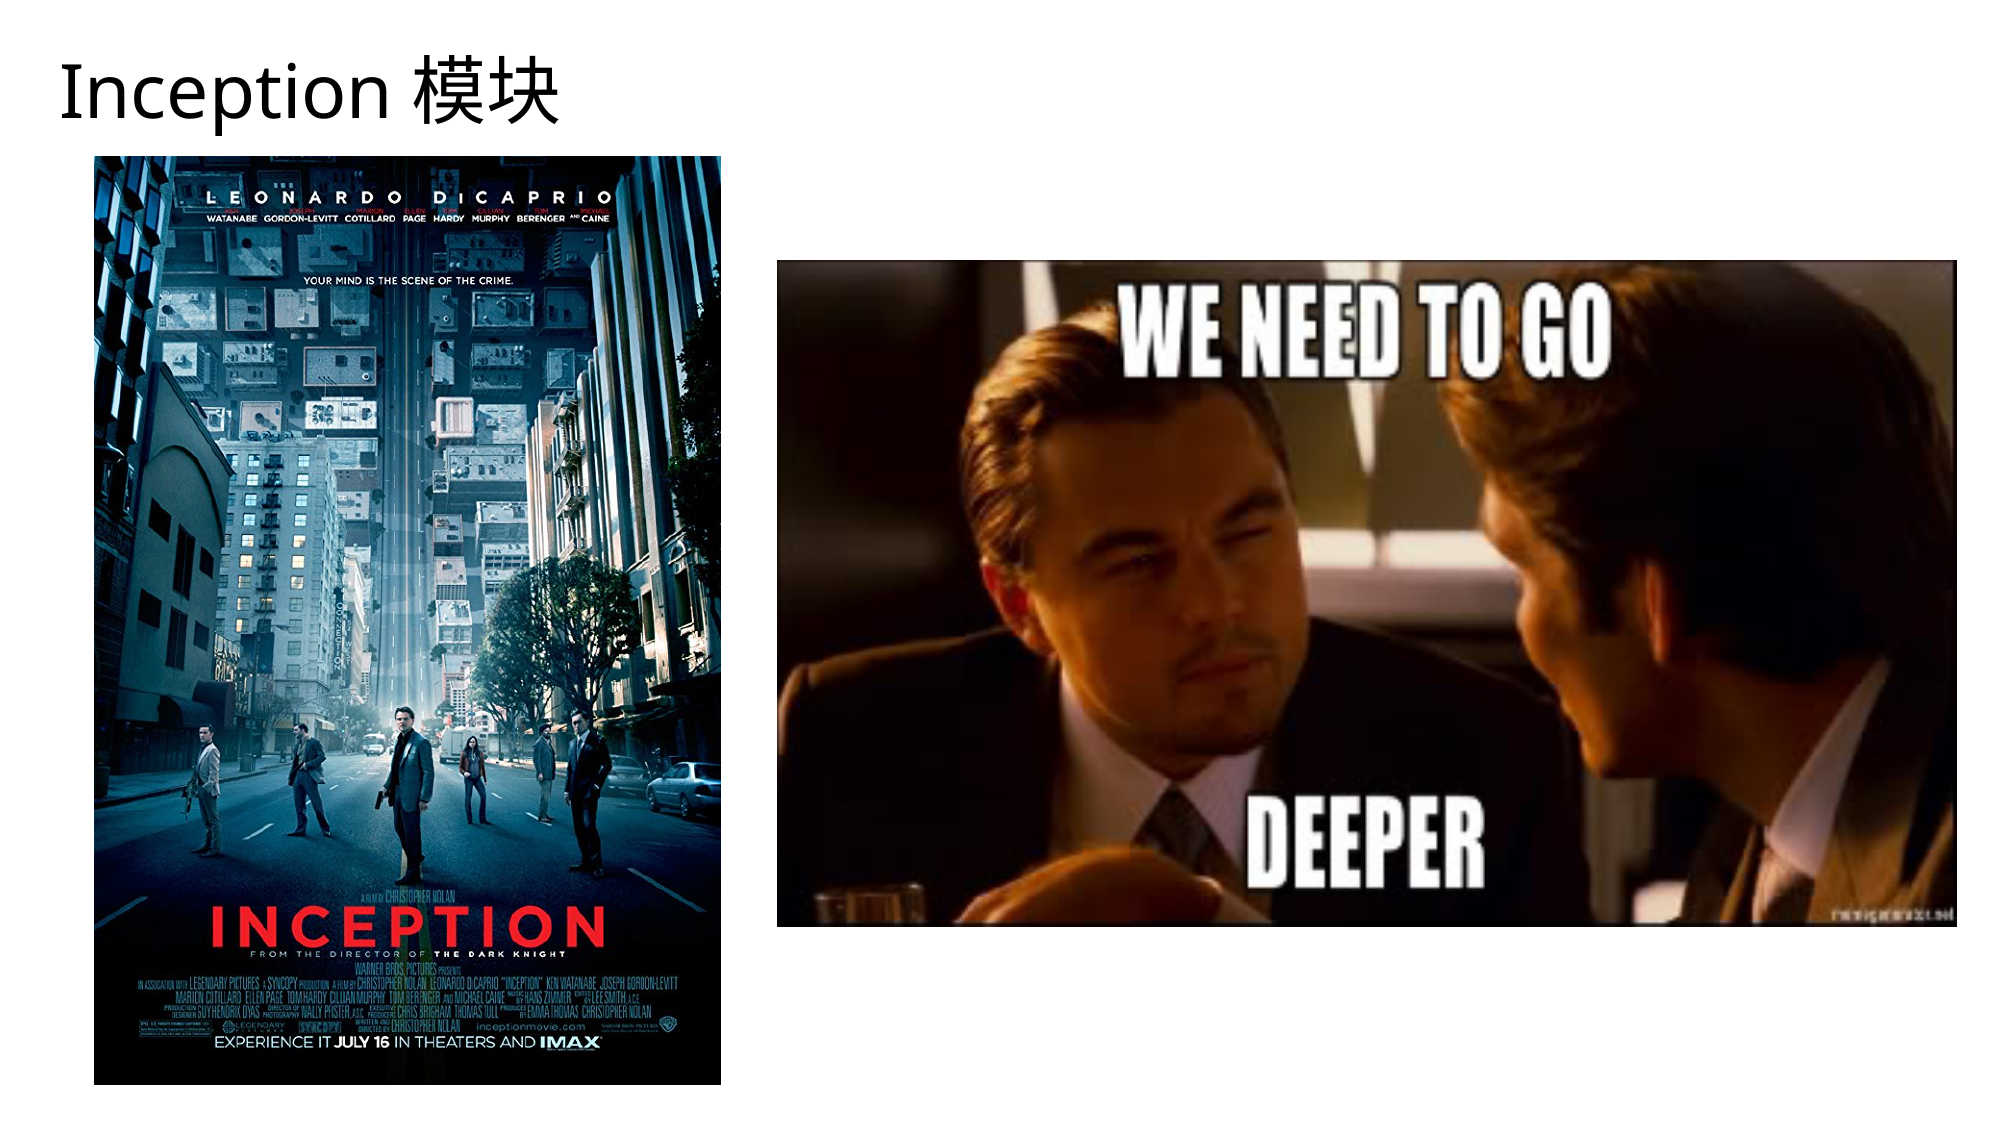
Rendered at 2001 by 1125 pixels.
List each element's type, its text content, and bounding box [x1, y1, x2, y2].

picture [94, 156, 721, 1085]
picture [777, 260, 1957, 927]
text_box Inception模块 [44, 36, 721, 142]
